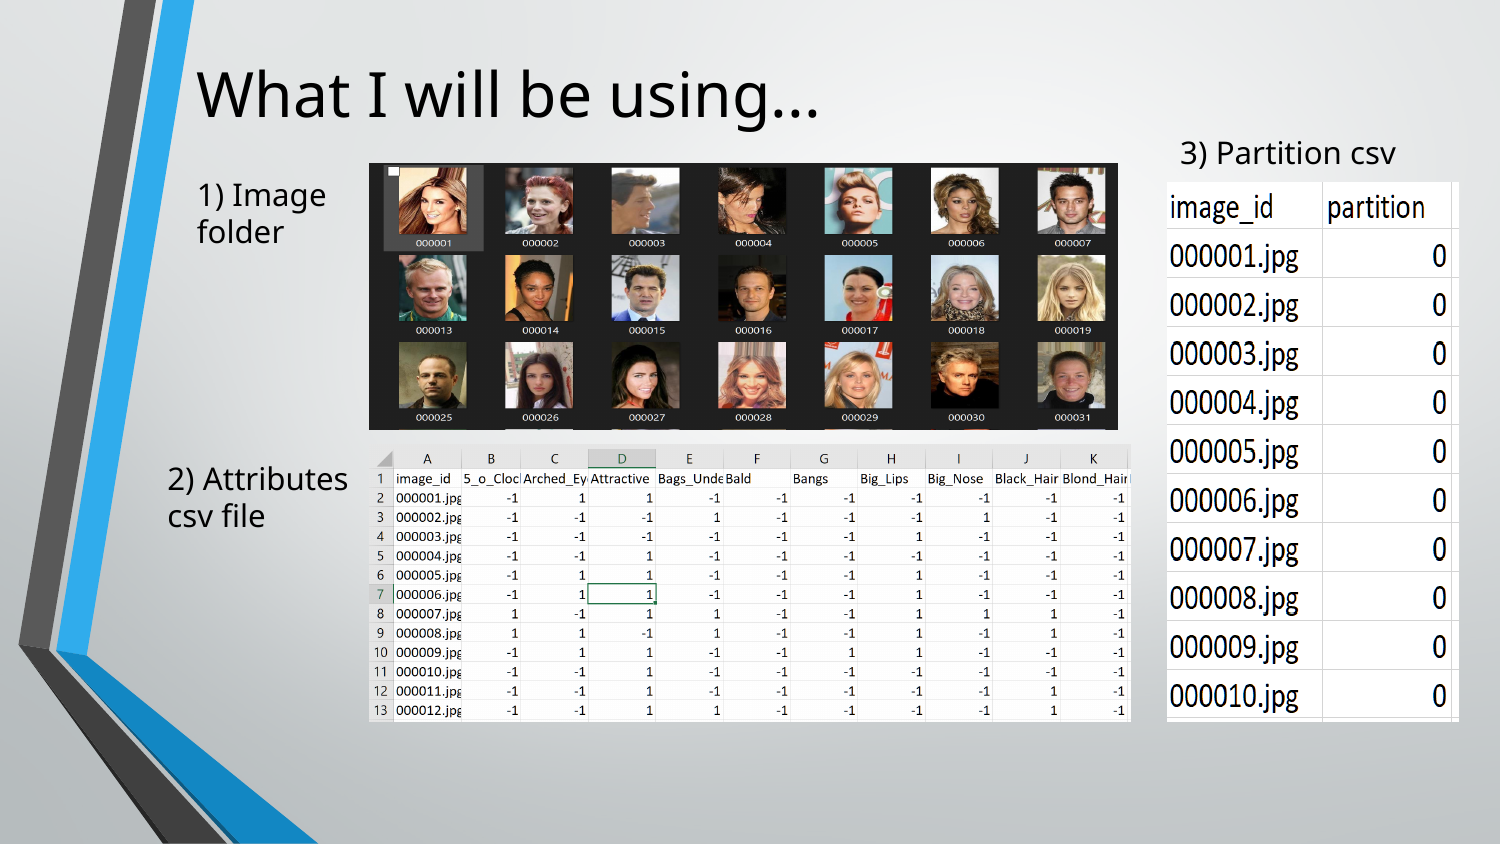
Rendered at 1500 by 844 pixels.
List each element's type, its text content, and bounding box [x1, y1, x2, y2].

text_box 3) Partition csv [1165, 118, 1431, 164]
picture [368, 163, 1119, 431]
text_box 1) Image folder [181, 159, 378, 252]
title What I will be using... [181, 39, 1415, 164]
text_box 2) Attributes csv file [152, 444, 369, 540]
picture [1167, 182, 1459, 722]
picture [369, 443, 1131, 722]
